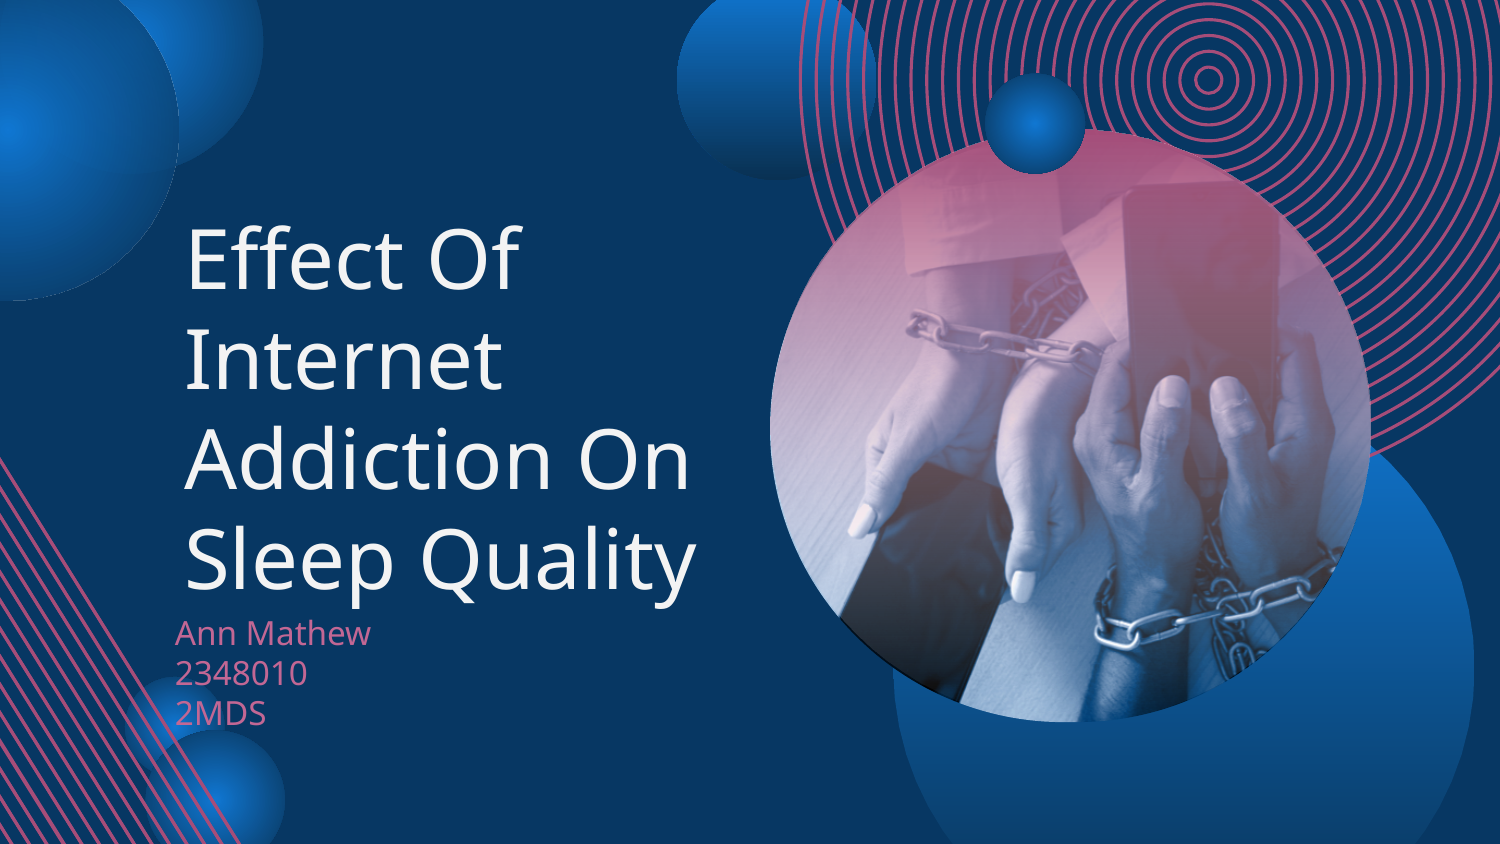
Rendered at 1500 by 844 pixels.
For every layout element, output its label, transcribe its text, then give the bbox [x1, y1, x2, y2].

title Effect Of Internet Addiction On Sleep Quality [169, 196, 764, 621]
subtitle Ann Mathew 2348010 2MDS [160, 597, 761, 677]
text_box [1085, 128, 1125, 133]
text_box [985, 73, 1086, 133]
picture [769, 134, 1371, 723]
